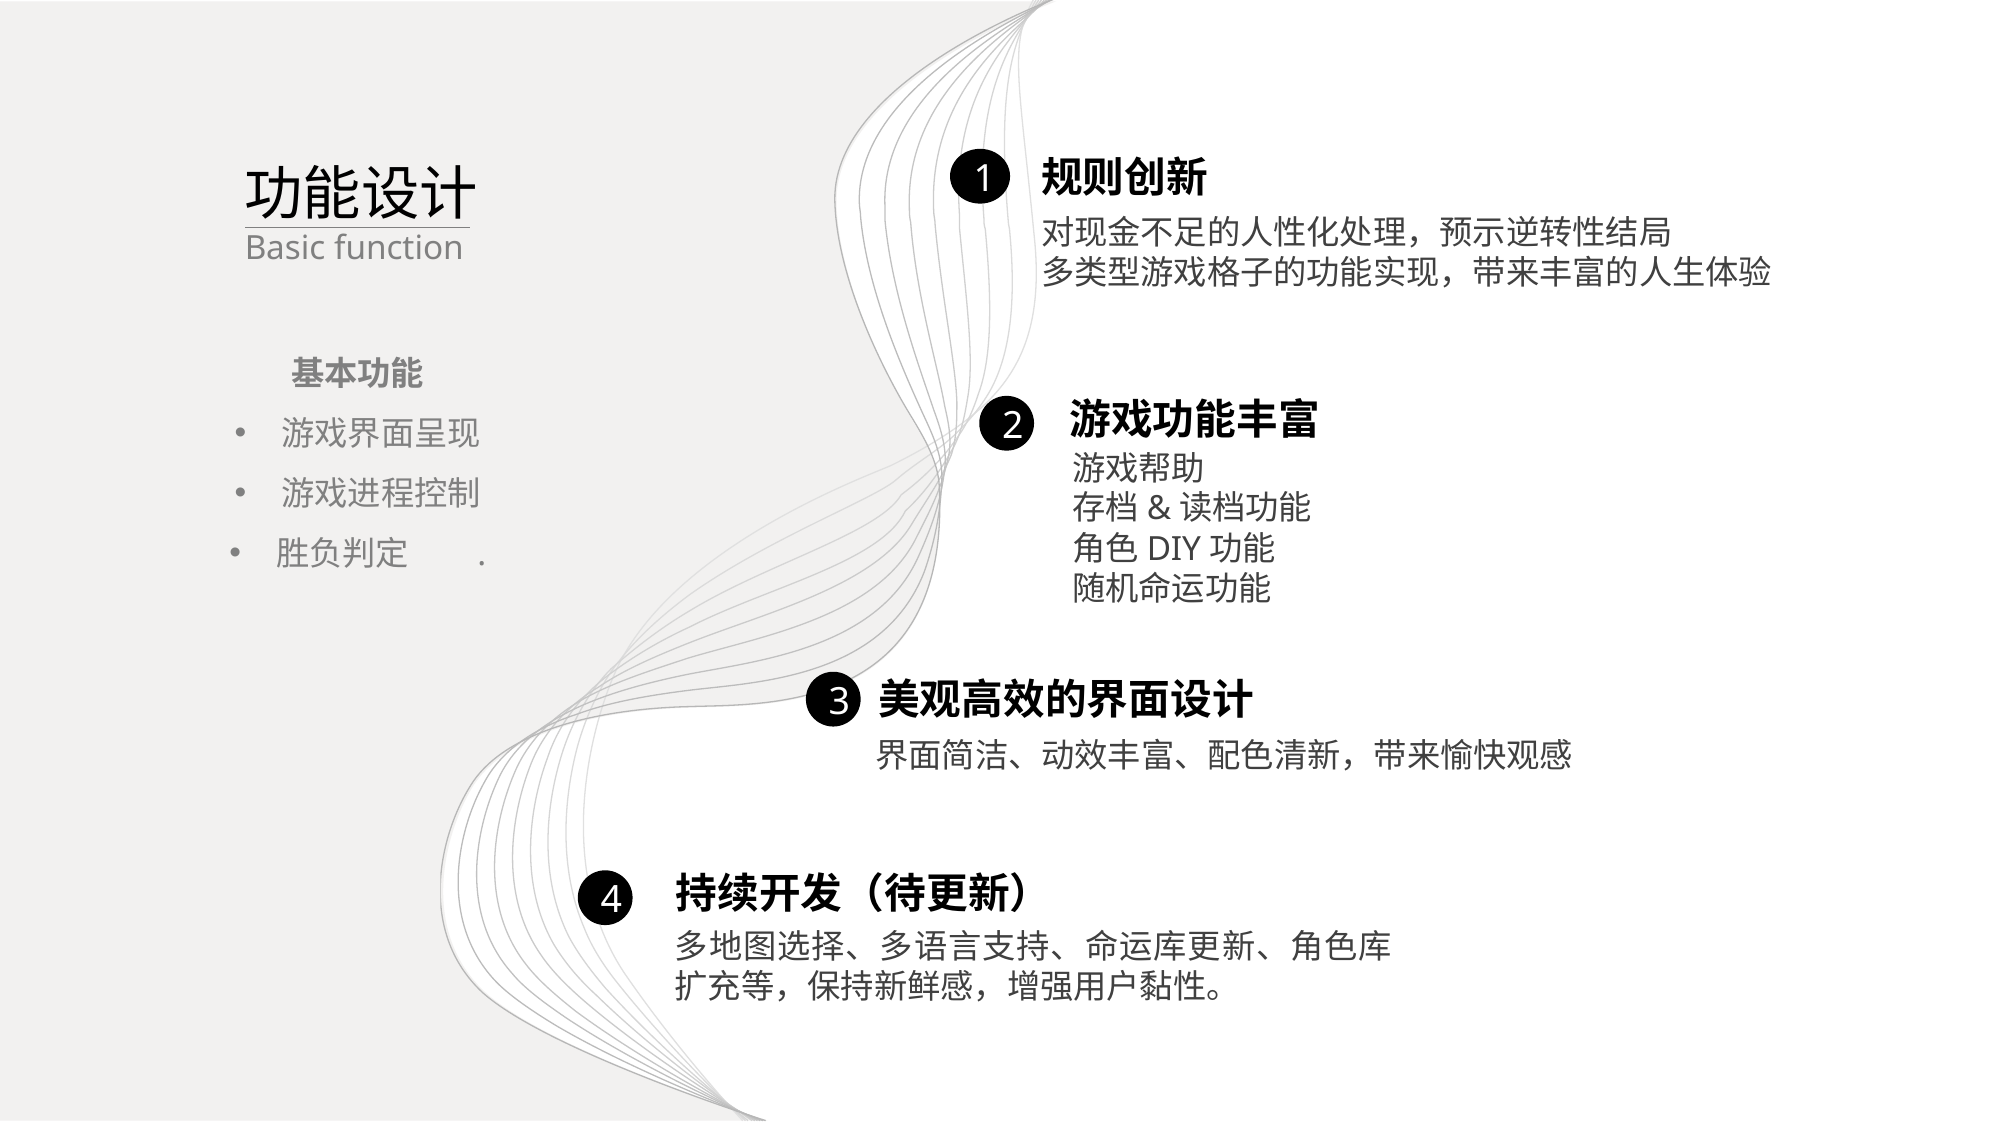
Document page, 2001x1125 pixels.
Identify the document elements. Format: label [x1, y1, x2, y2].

text_box [949, 143, 1978, 300]
text_box [144, 148, 572, 583]
text_box [979, 385, 1806, 617]
text_box [577, 859, 1408, 1014]
text_box [805, 665, 1609, 783]
picture [0, 0, 1059, 1122]
